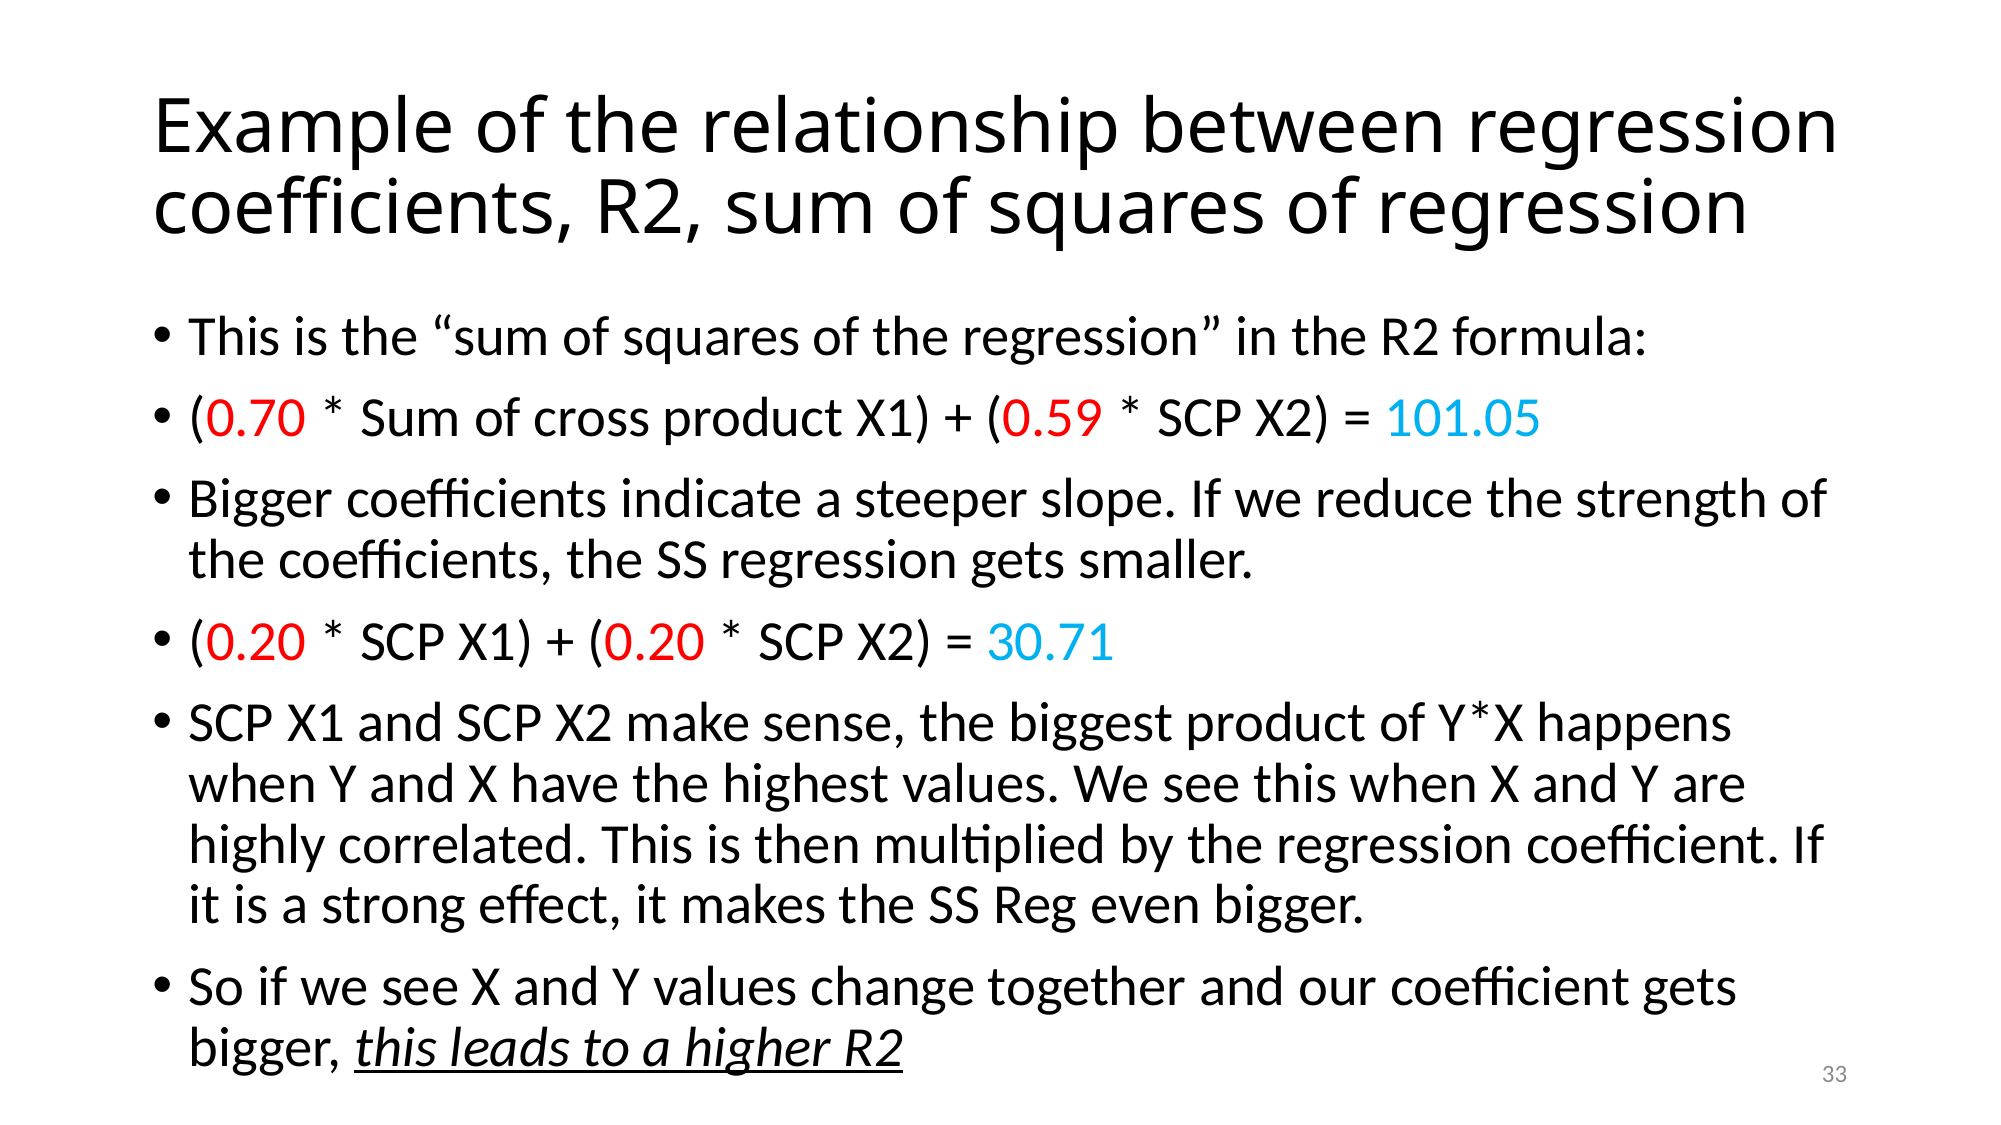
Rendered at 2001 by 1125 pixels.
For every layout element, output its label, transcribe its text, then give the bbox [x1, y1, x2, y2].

slide_number 33 [1412, 1042, 1863, 1103]
list This is the “sum of squares of the regression” in the R2 formula: (0.70 * Sum of cross product X1) + (0.59 * SCP X2) = 101.05 Bigger coefficients indicate a steeper slope. If we reduce the strength of the coefficients, the SS regression gets smaller. (0.20 * SCP X1) + (0.20 * SCP X2) = 30.71 SCP X1 and SCP X2 make sense, the biggest product of Y*X happens when Y and X have the highest values. We see this when X and Y are highly correlated. This is then multiplied by the regression coefficient. If it is a strong effect, it makes the SS Reg even bigger. So if we see X and Y values change together and our coefficient gets bigger, this leads to a higher R2 [137, 299, 1863, 1092]
title Example of the relationship between regression coefficients, R2, sum of squares of regression [137, 59, 1863, 278]
